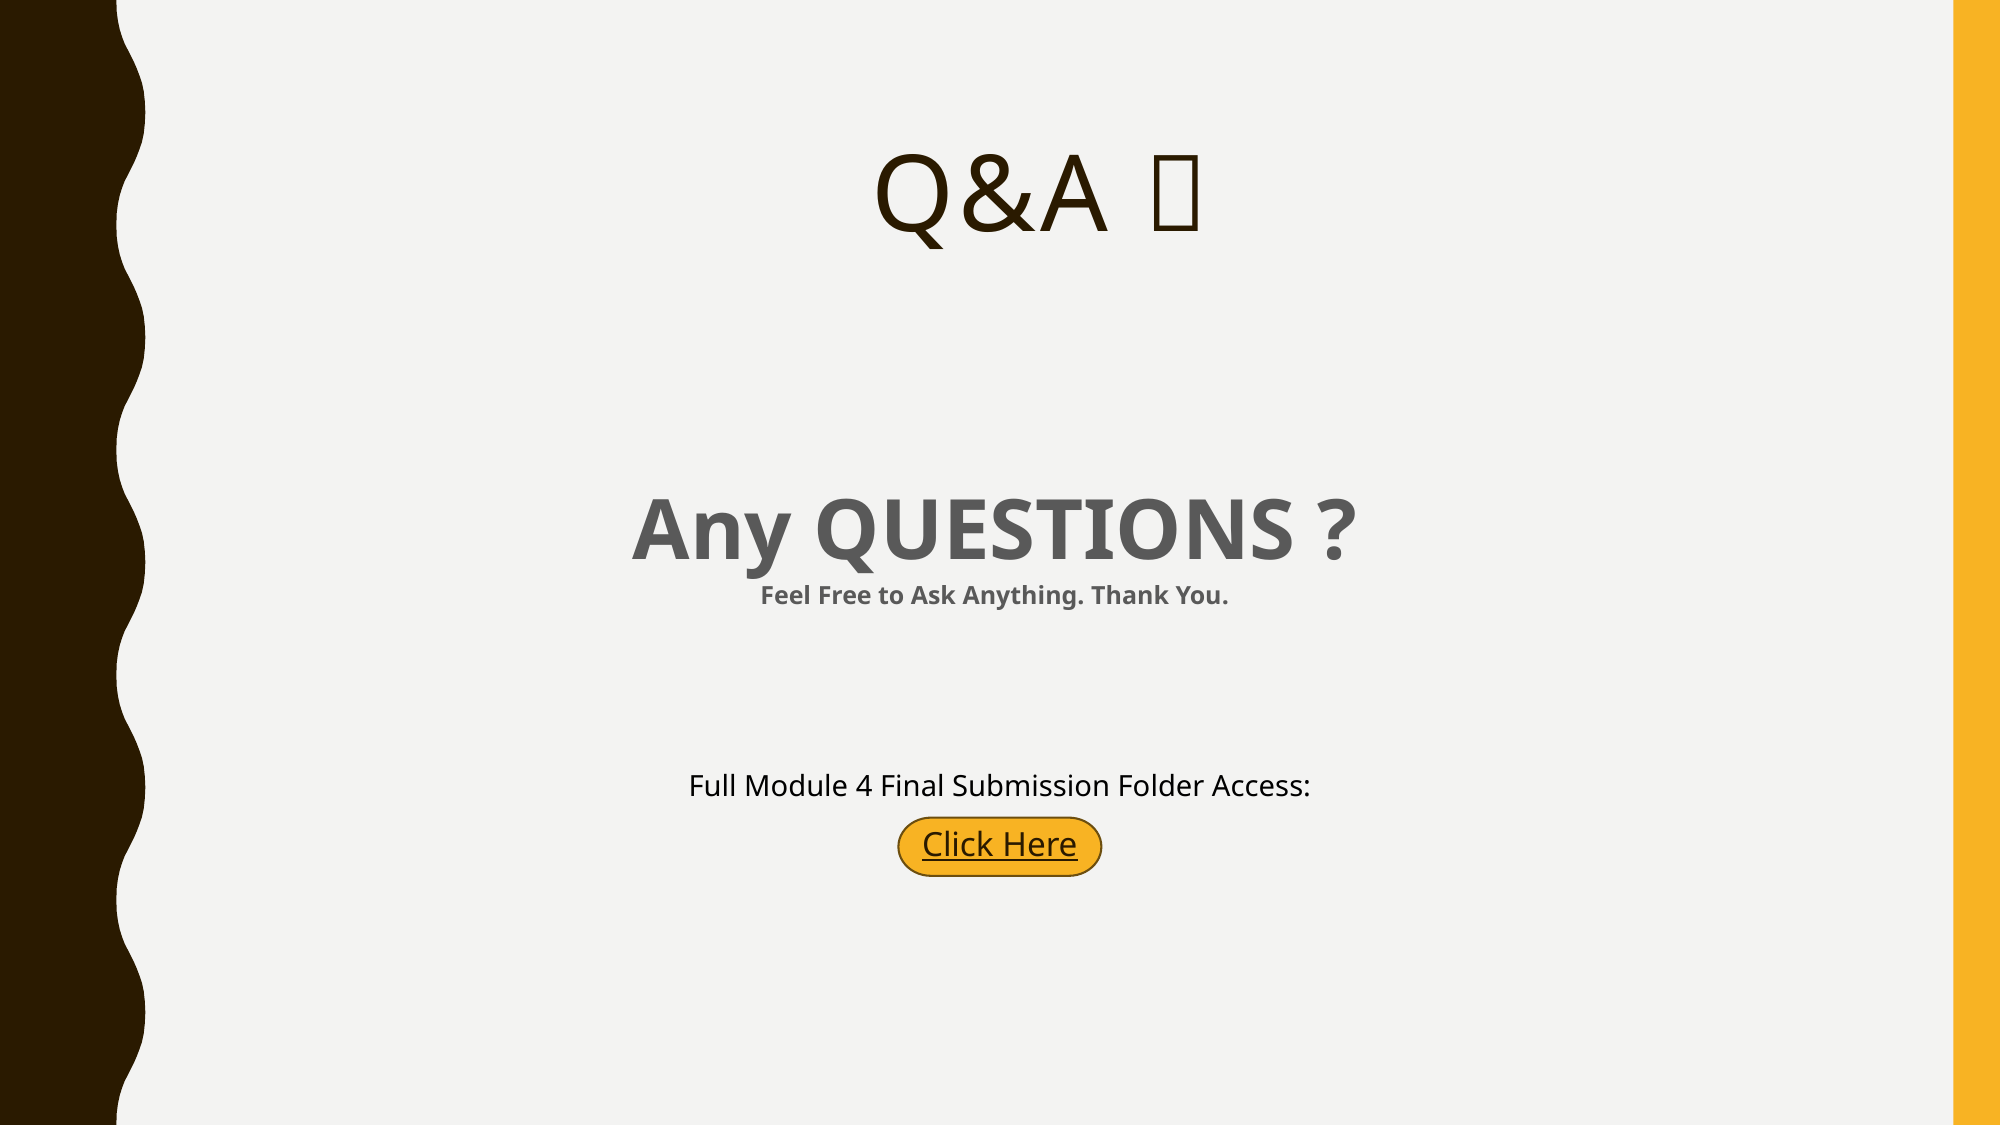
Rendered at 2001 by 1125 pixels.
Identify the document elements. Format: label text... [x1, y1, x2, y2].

list Any QUESTIONS ? Feel Free to Ask Anything. Thank You. [205, 459, 1785, 646]
text_box Full Module 4 Final Submission Folder Access: [673, 759, 1327, 810]
text_box Click Here [898, 815, 1102, 876]
title Q&A ✨ [205, 131, 1875, 267]
